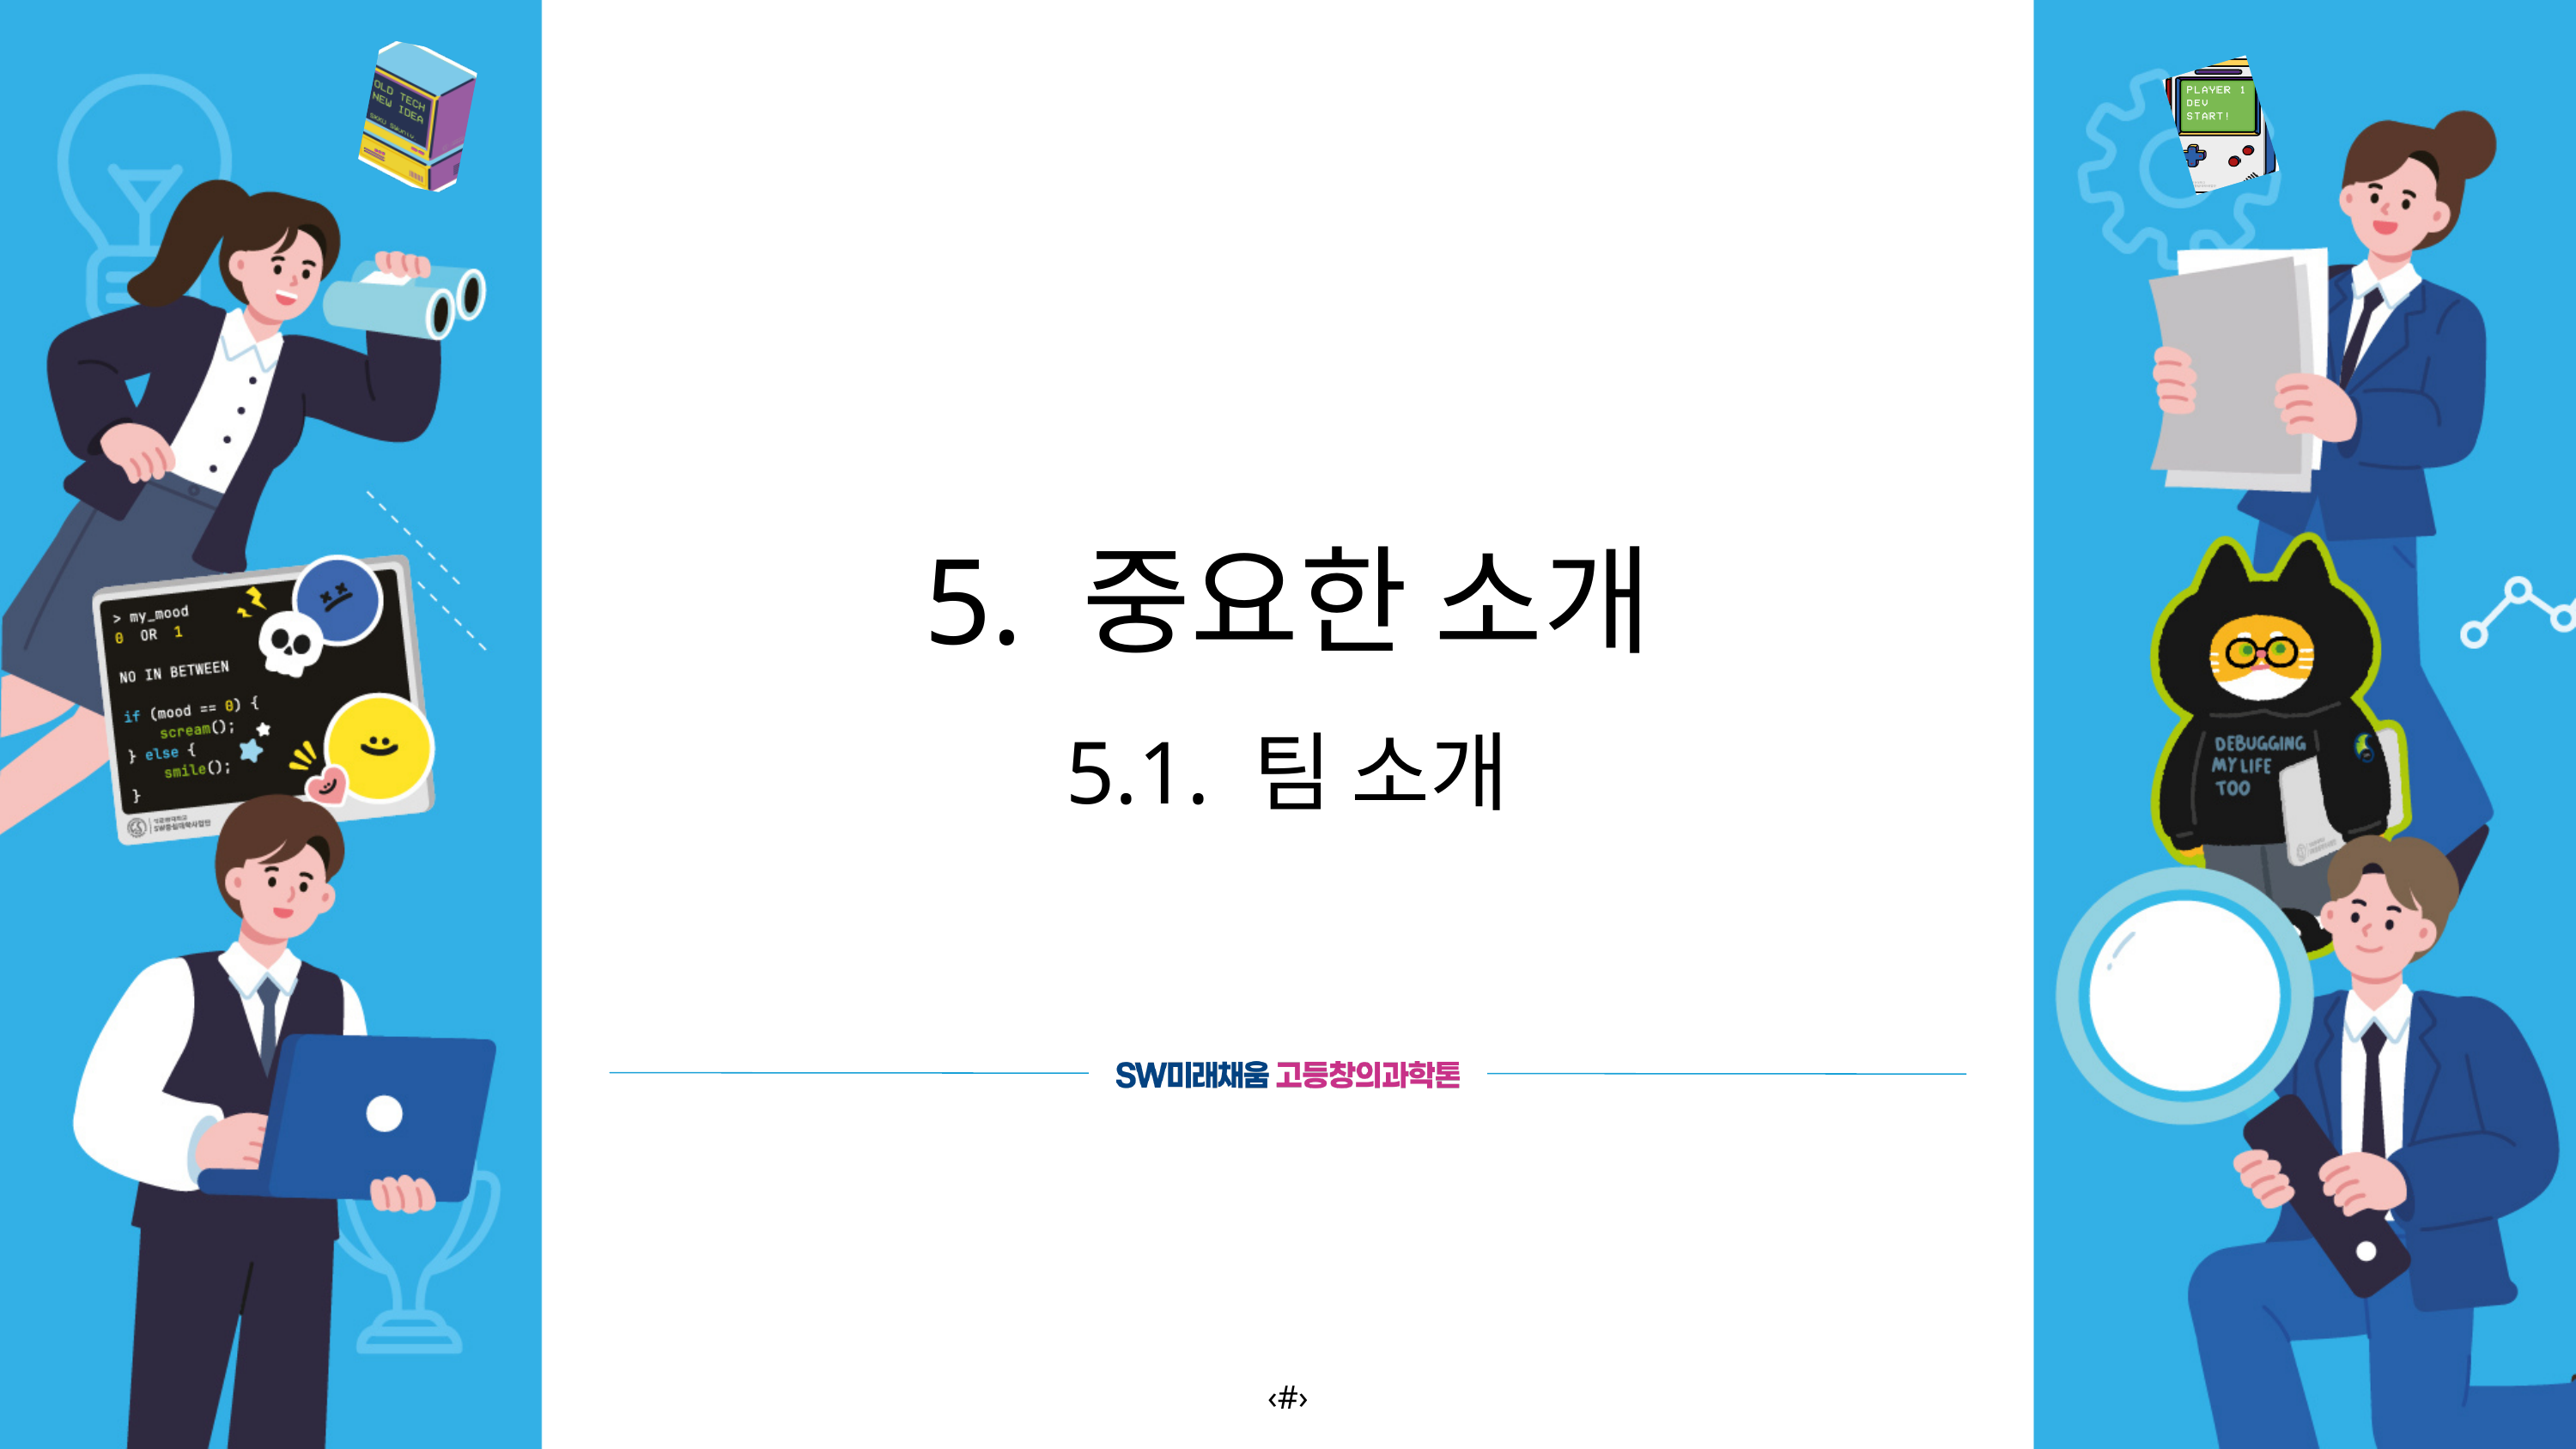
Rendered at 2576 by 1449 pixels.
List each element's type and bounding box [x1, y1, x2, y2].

text_box [1088, 1034, 1488, 1119]
text_box [1202, 1368, 1374, 1428]
text_box [0, 0, 2576, 1449]
text_box [192, 449, 2384, 761]
